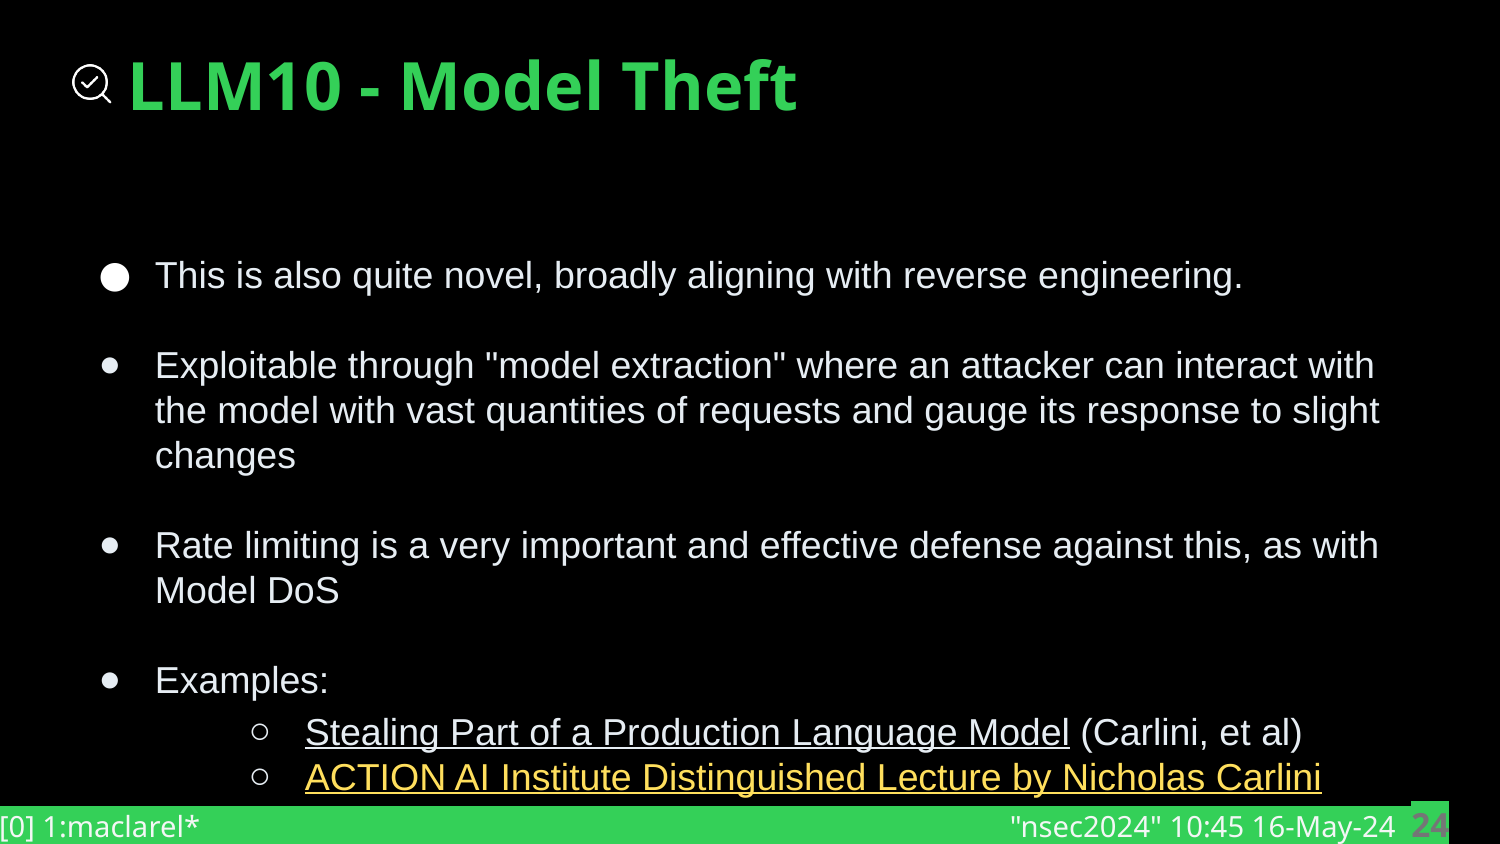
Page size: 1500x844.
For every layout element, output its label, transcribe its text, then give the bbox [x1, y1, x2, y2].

text_box LLM10 - Model Theft [112, 28, 1465, 139]
picture [71, 63, 113, 105]
text_box This is also quite novel, broadly aligning with reverse engineering. Exploitable through "model extraction" where an attacker can interact with the model with vast quantities of requests and gauge its response to slight changes Rate limiting is a very important and effective defense against this, as with Model DoS Examples: Stealing Part of a Production Language Model (Carlini, et al) ACTION AI Institute Distinguished Lecture by Nicholas Carlini [64, 235, 1435, 788]
text_box [0] 1:maclarel* "nsec2024" 10:45 16-May-24 24 [0, 788, 1500, 844]
